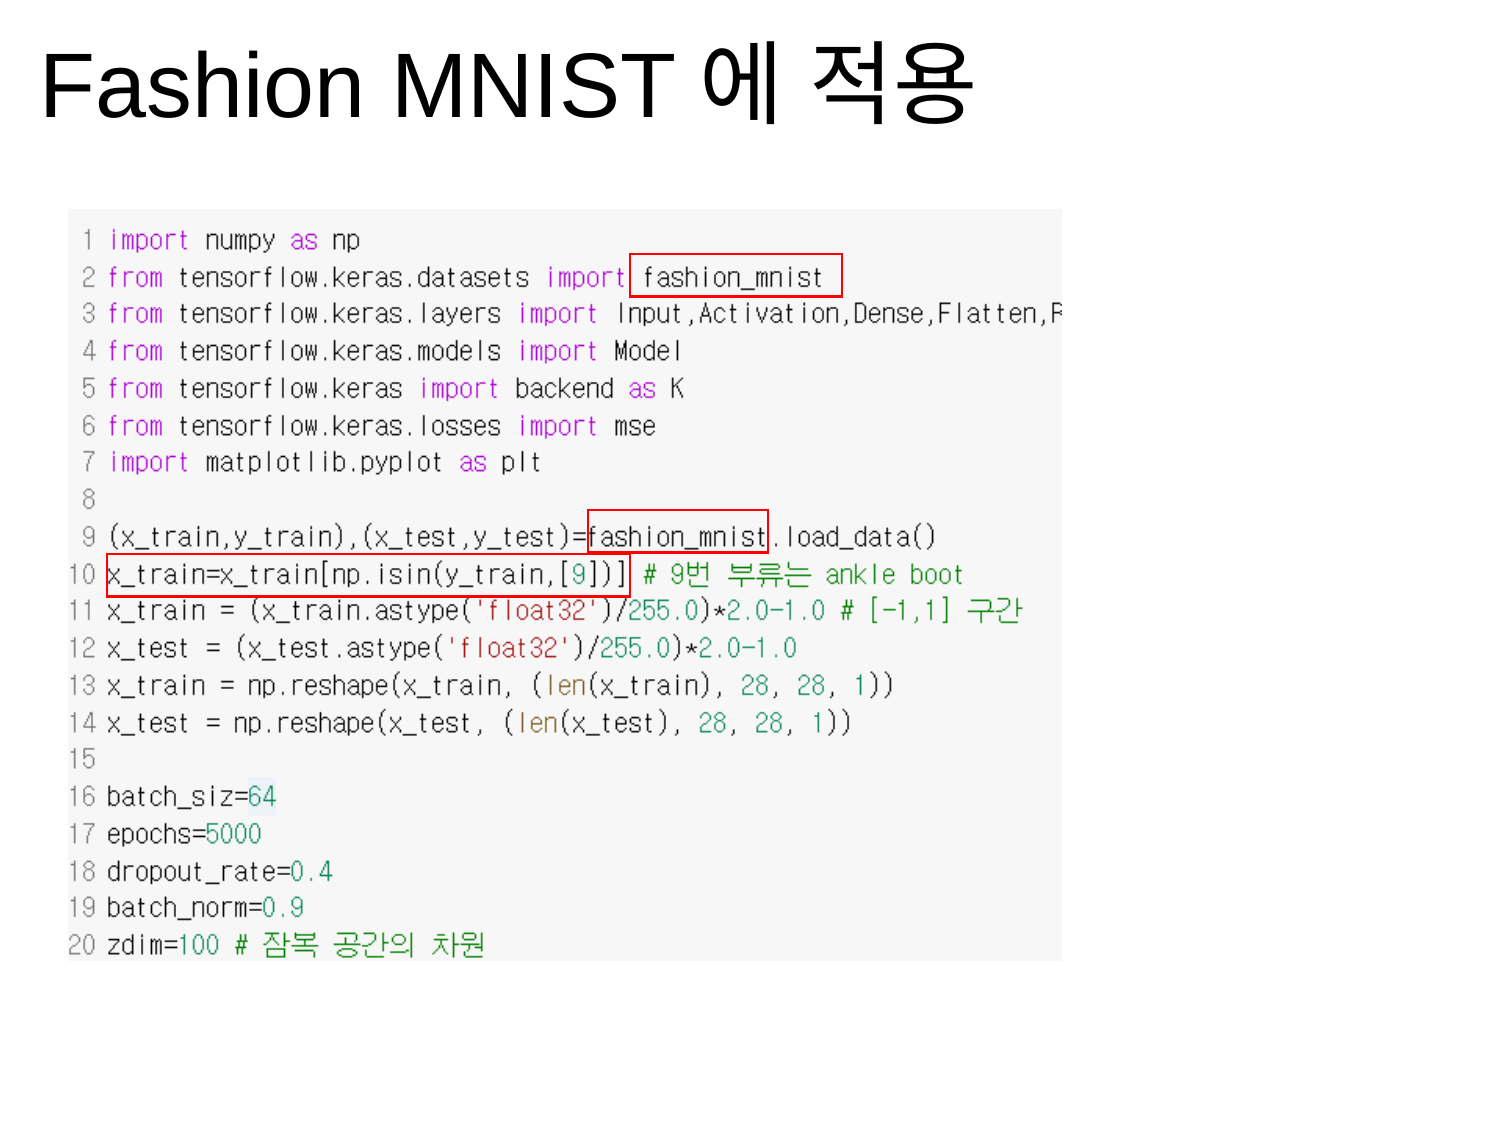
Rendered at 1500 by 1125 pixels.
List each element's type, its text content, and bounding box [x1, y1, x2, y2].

picture [68, 209, 1062, 961]
title Fashion MNIST에 적용 [24, 17, 1477, 159]
